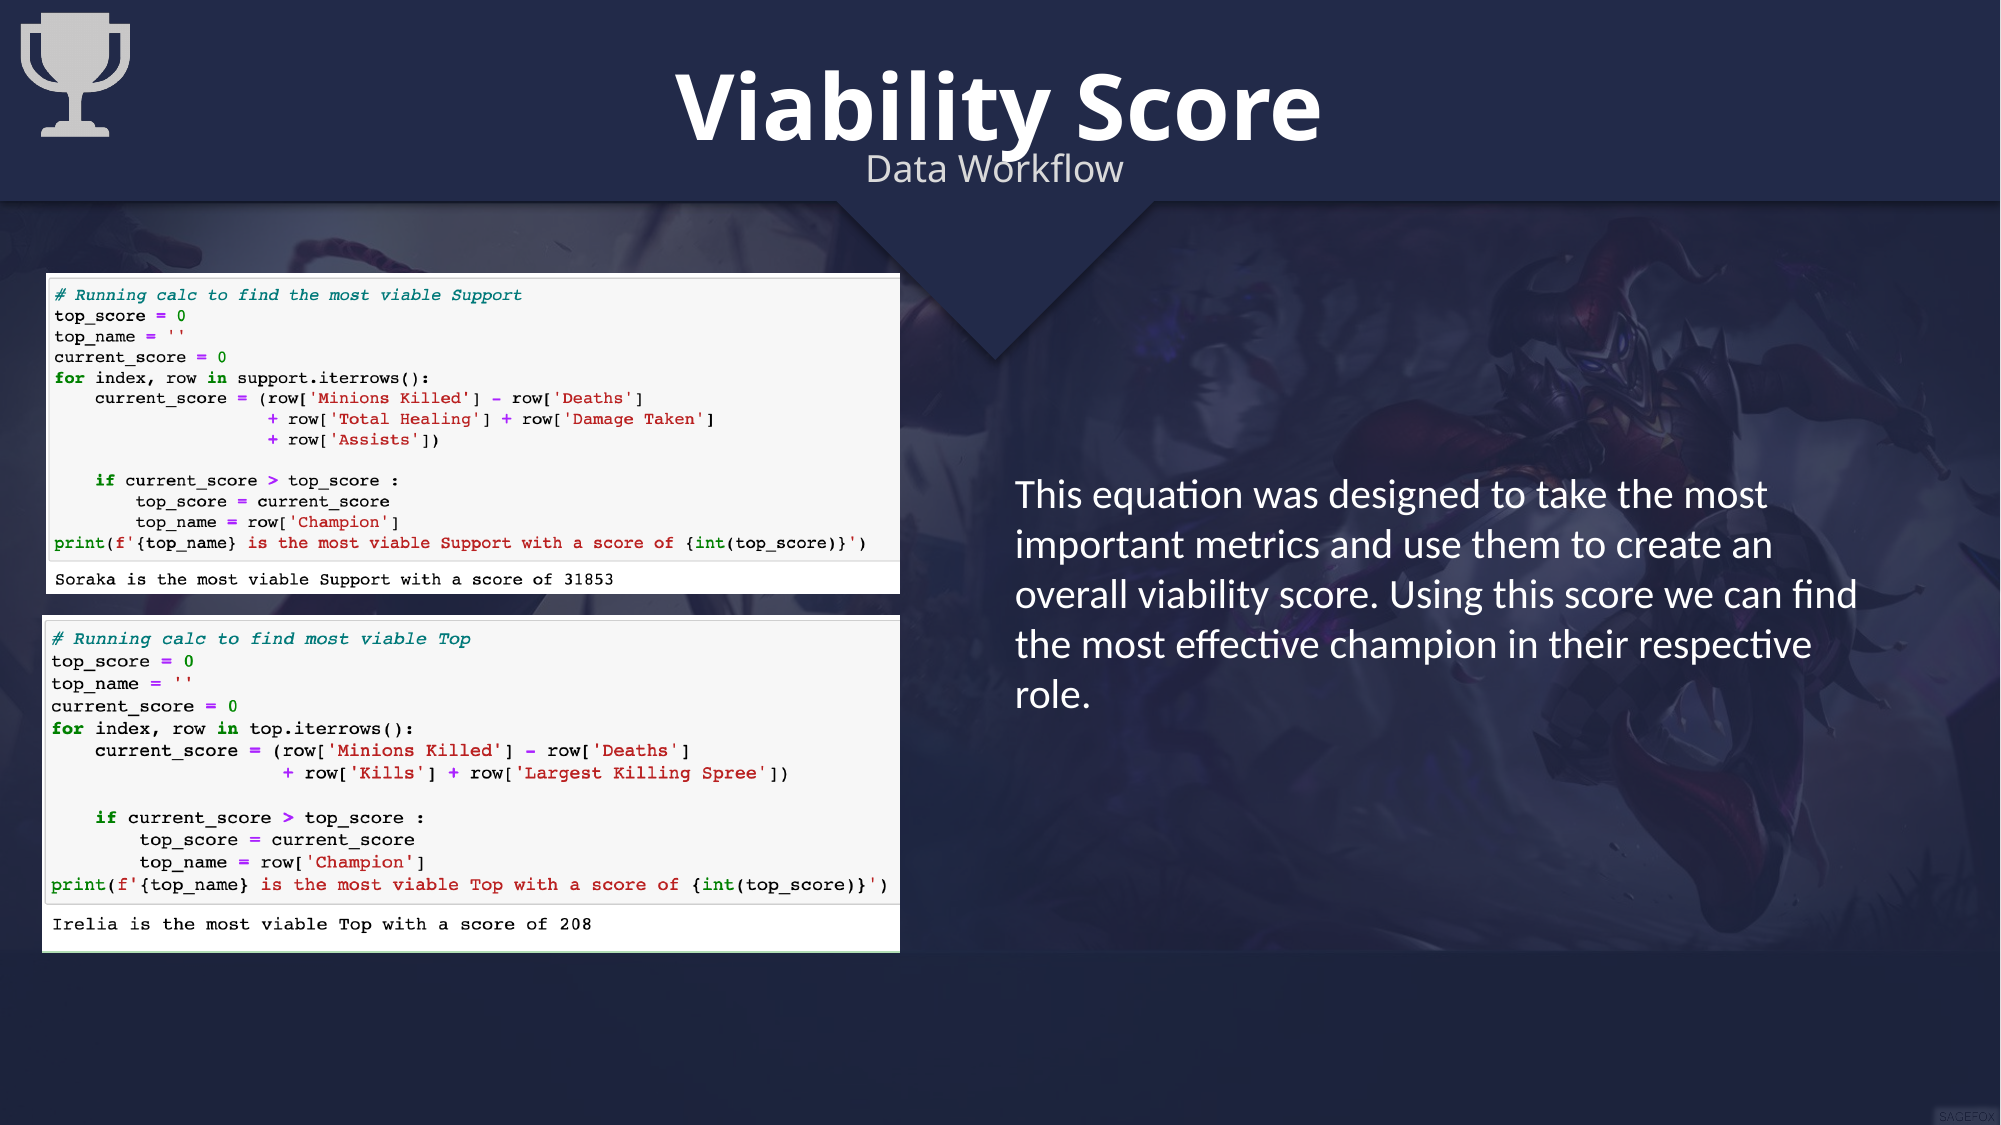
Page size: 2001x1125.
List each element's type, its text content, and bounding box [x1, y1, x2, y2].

picture [46, 273, 900, 594]
picture [42, 615, 900, 953]
picture [0, 0, 150, 150]
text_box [473, 41, 1527, 199]
text_box This equation was designed to take the most important metrics and use them to create an overall viability score. Using this score we can find the most effective champion in their respective role. [999, 459, 1879, 725]
text_box [0, 0, 2000, 362]
